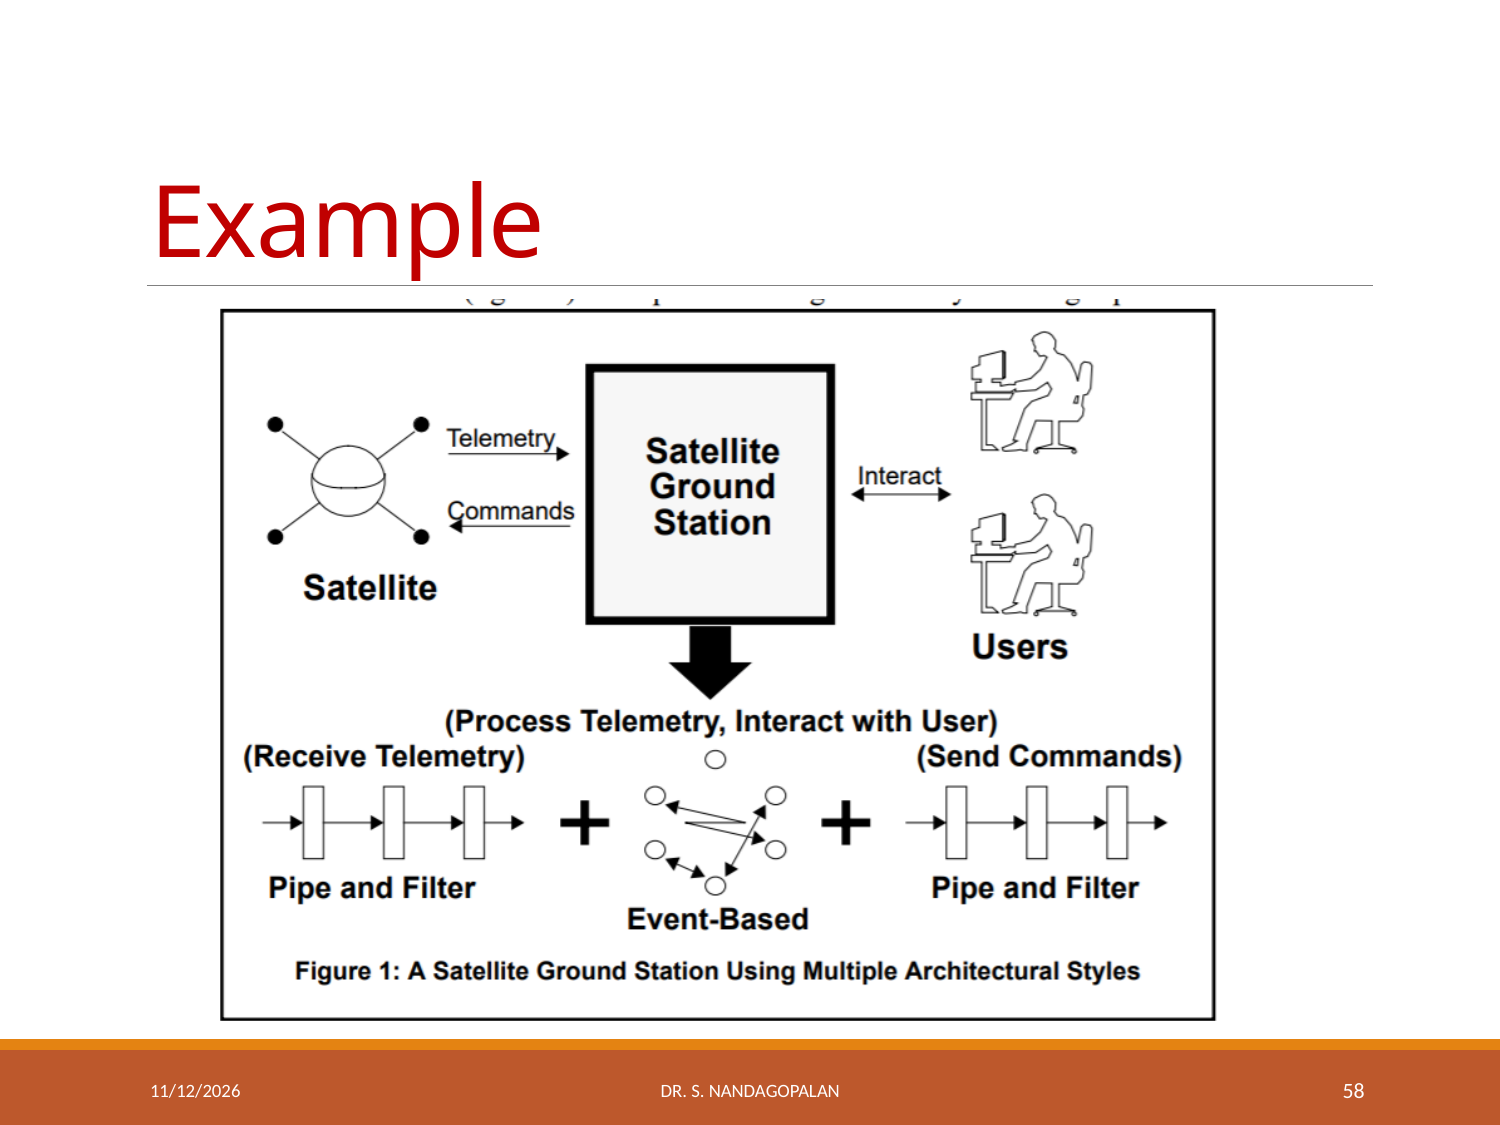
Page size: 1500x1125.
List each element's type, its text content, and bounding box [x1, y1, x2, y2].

slide_number 58 [1218, 1059, 1380, 1120]
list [208, 298, 1219, 1027]
footer Dr. S. Nandagopalan [453, 1059, 1047, 1120]
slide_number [135, 1059, 440, 1120]
title Example [135, 47, 1373, 285]
